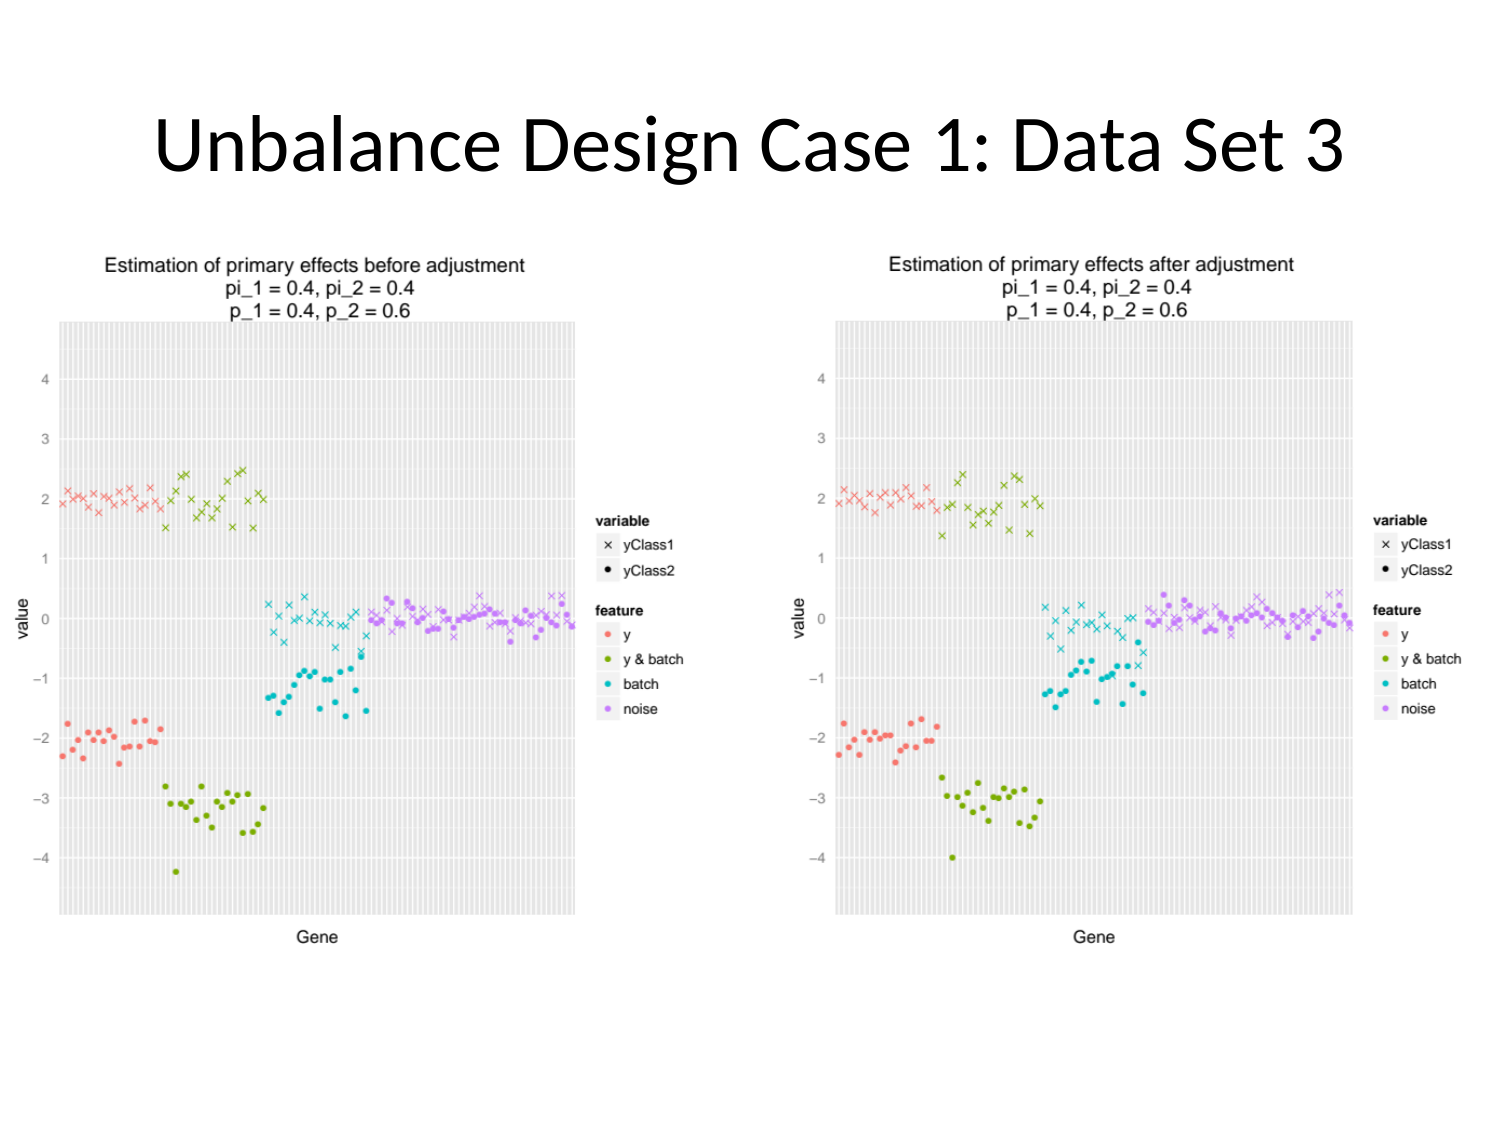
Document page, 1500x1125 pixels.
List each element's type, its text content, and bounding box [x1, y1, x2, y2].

picture [776, 231, 1500, 956]
picture [0, 232, 723, 956]
title Unbalance Design Case 1: Data Set 3 [75, 45, 1425, 233]
